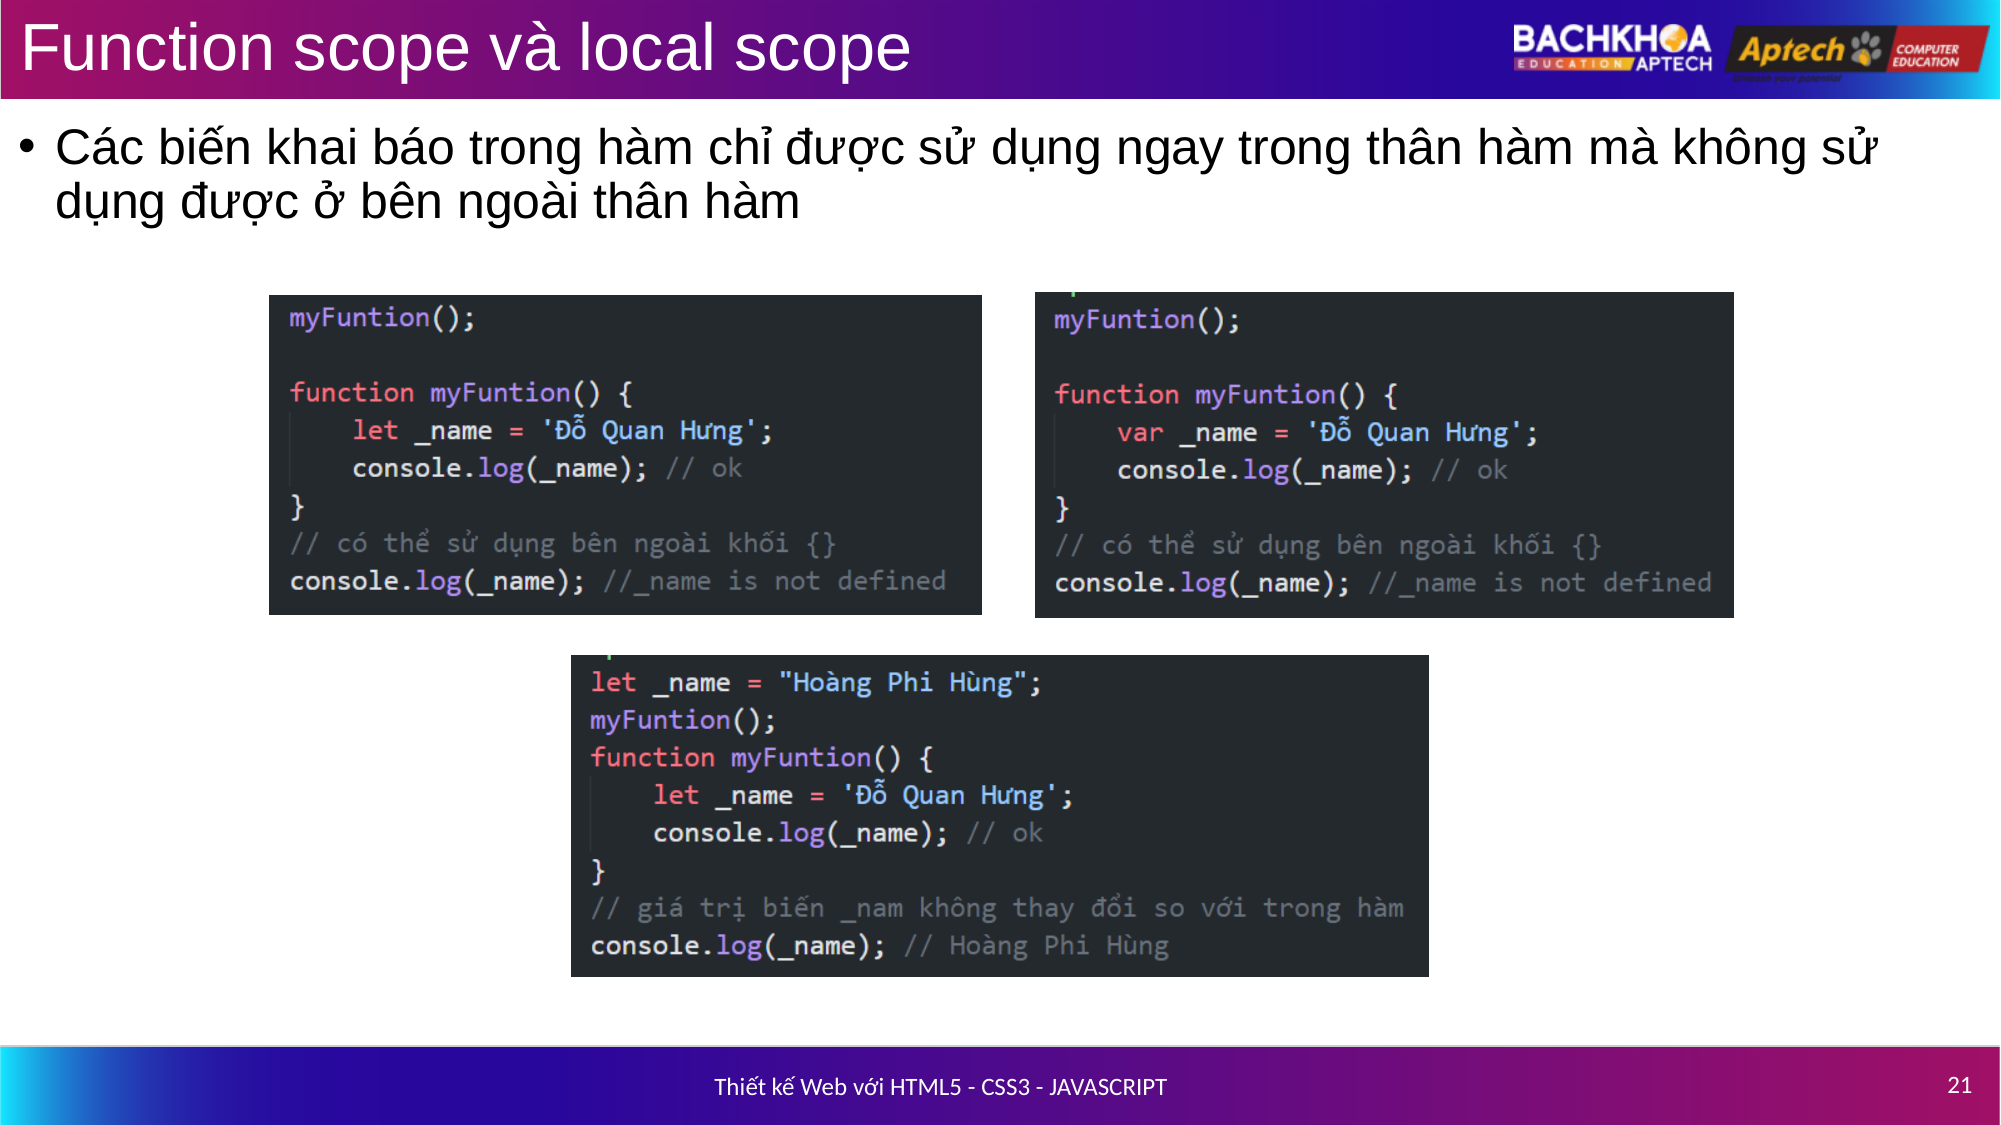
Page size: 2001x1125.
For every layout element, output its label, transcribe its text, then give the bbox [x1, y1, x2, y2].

picture [570, 654, 1429, 977]
picture [269, 295, 983, 615]
title Function scope và local scope [4, 5, 1990, 93]
list Các biến khai báo trong hàm chỉ được sử dụng ngay trong thân hàm mà không sử dụng được ở bên ngoài thân hàm [3, 113, 1988, 375]
picture [1035, 292, 1734, 618]
picture [0, 0, 2001, 99]
footer Thiết kế Web với HTML5 - CSS3 - JAVASCRIPT [17, 1055, 1865, 1116]
picture [0, 1045, 2000, 1125]
slide_number ‹#› [1877, 1053, 1988, 1114]
